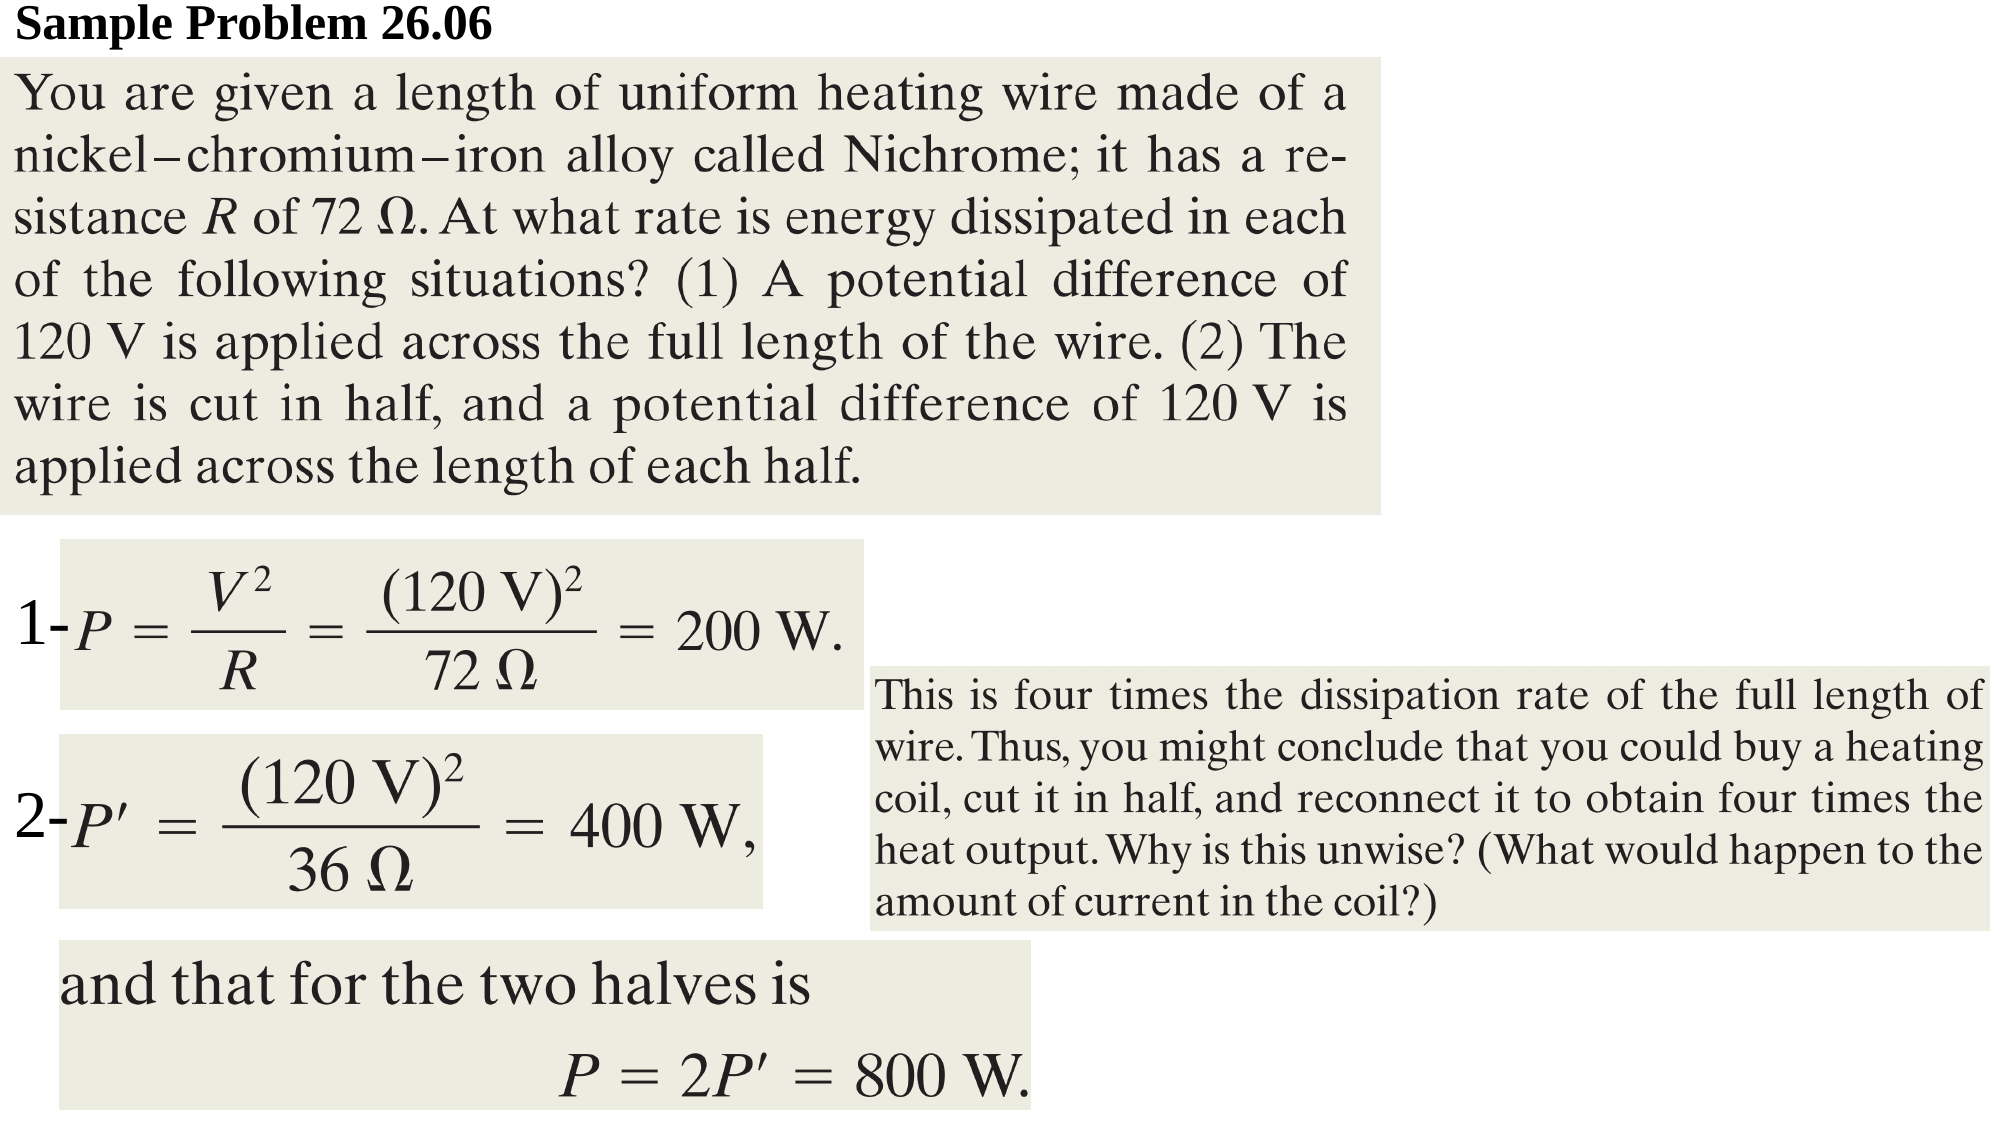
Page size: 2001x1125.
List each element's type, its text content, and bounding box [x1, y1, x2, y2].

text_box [0, 539, 864, 710]
picture [59, 940, 1031, 1110]
picture [0, 57, 1381, 515]
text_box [0, 734, 763, 909]
text_box Sample Problem 26.06 [0, 0, 515, 57]
picture [870, 666, 1990, 932]
